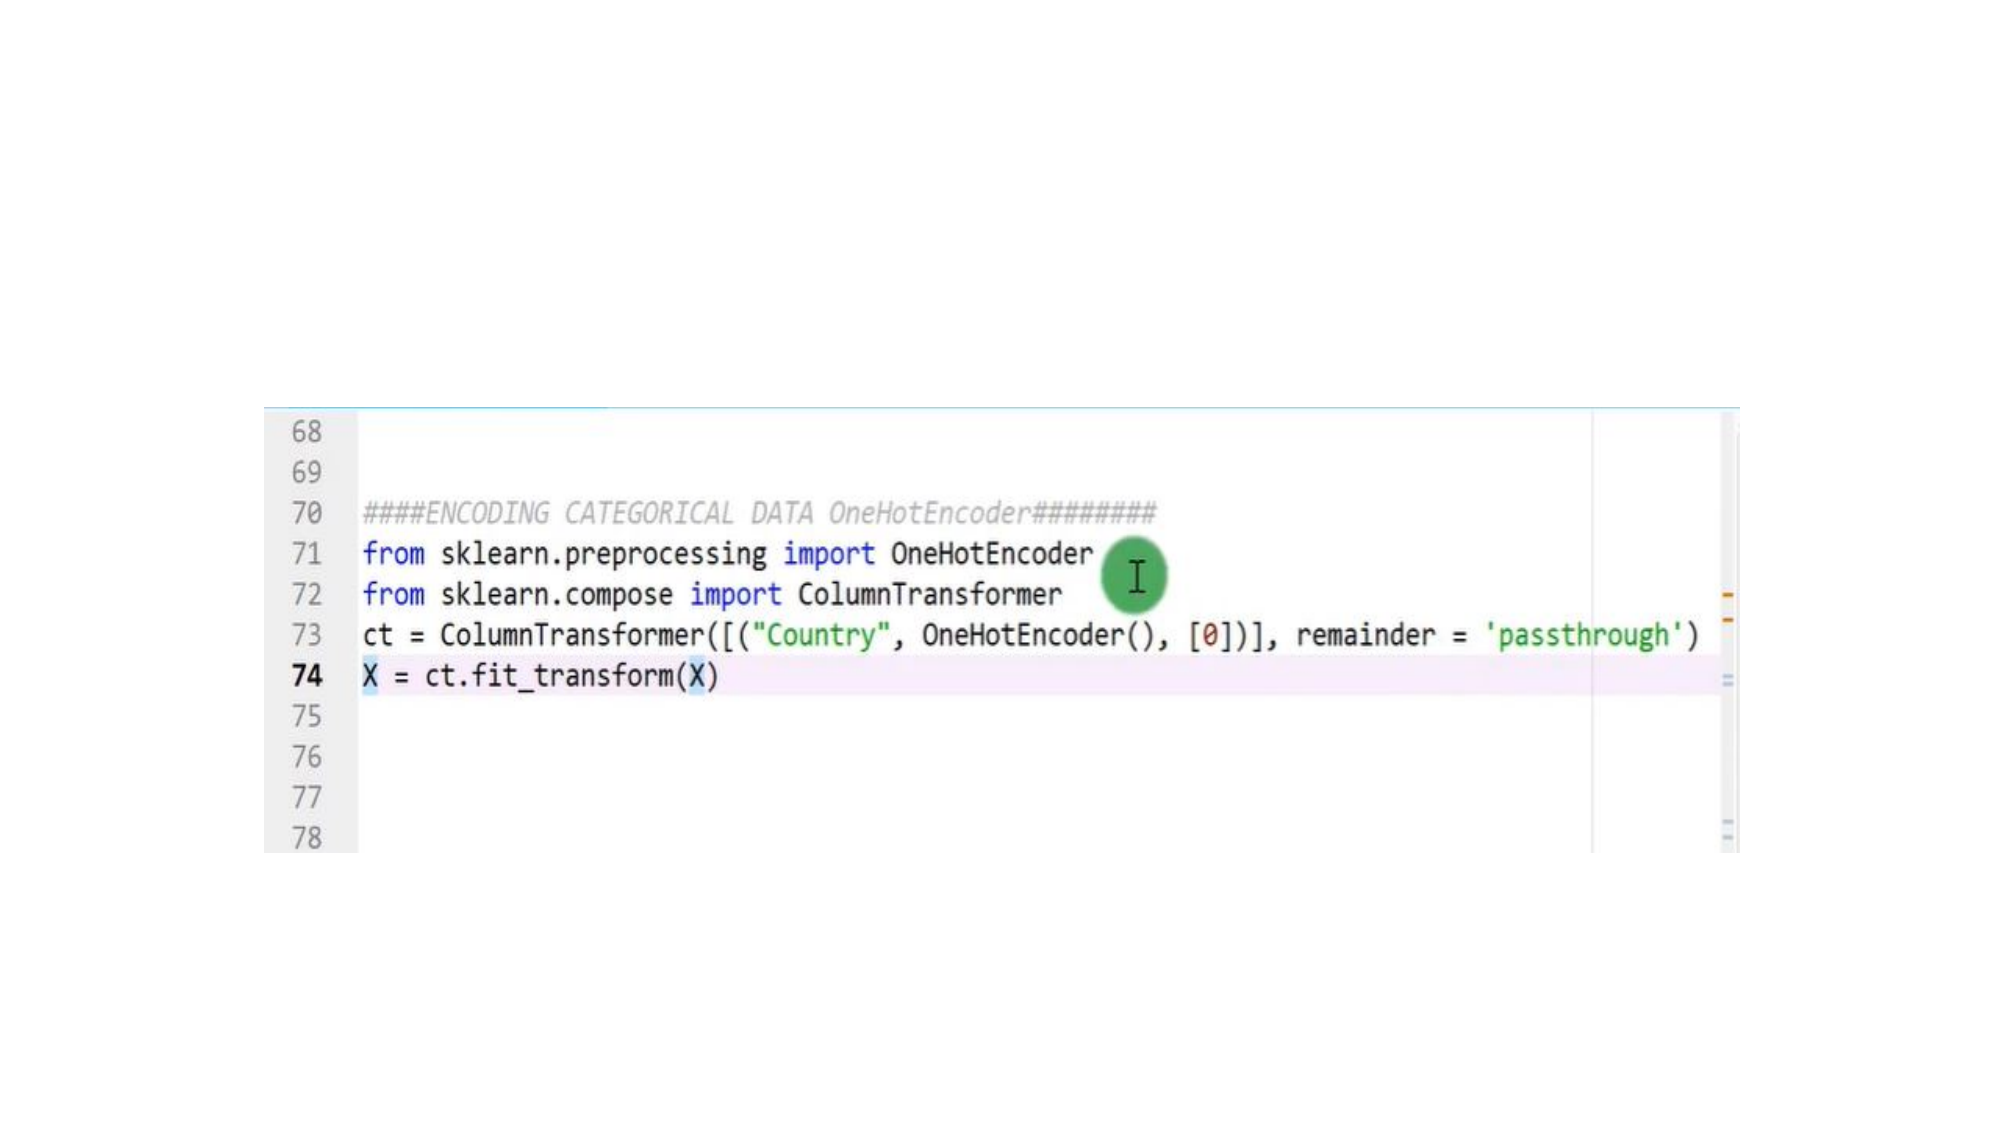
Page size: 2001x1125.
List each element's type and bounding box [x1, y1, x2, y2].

list [264, 407, 1740, 853]
